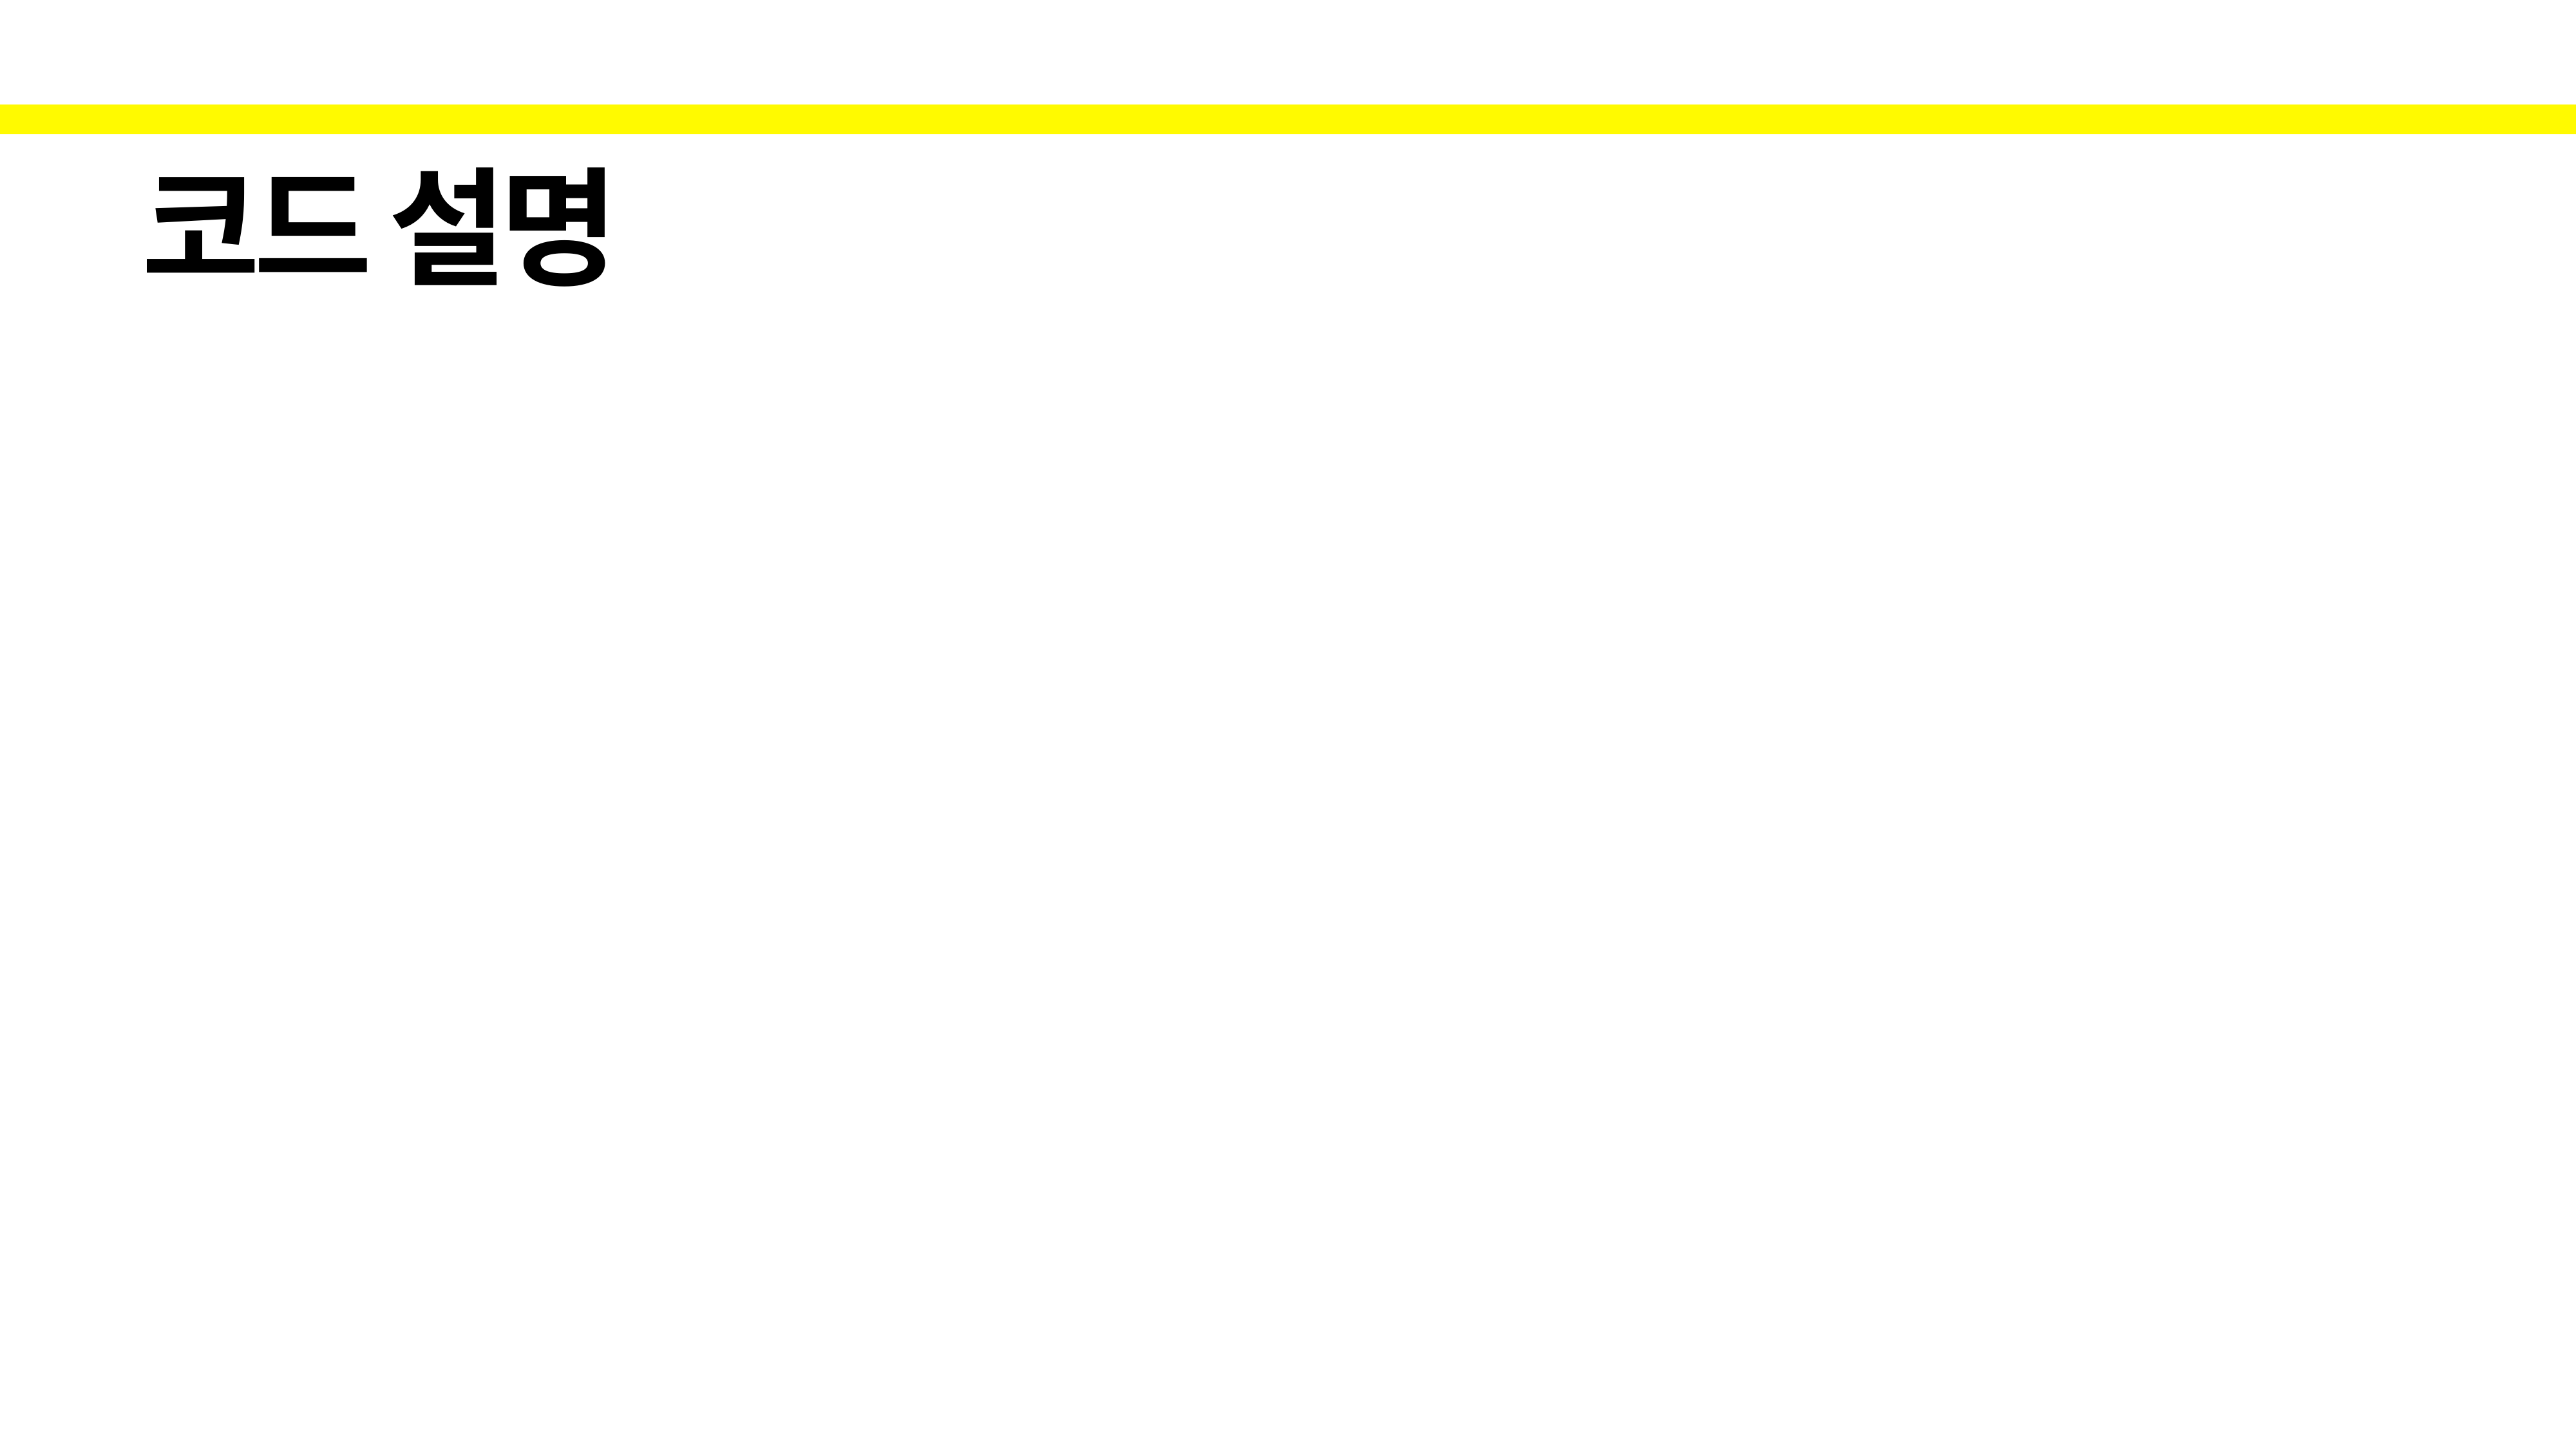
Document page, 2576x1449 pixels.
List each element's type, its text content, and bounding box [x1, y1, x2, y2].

title 코드 설명 [136, 171, 2448, 360]
